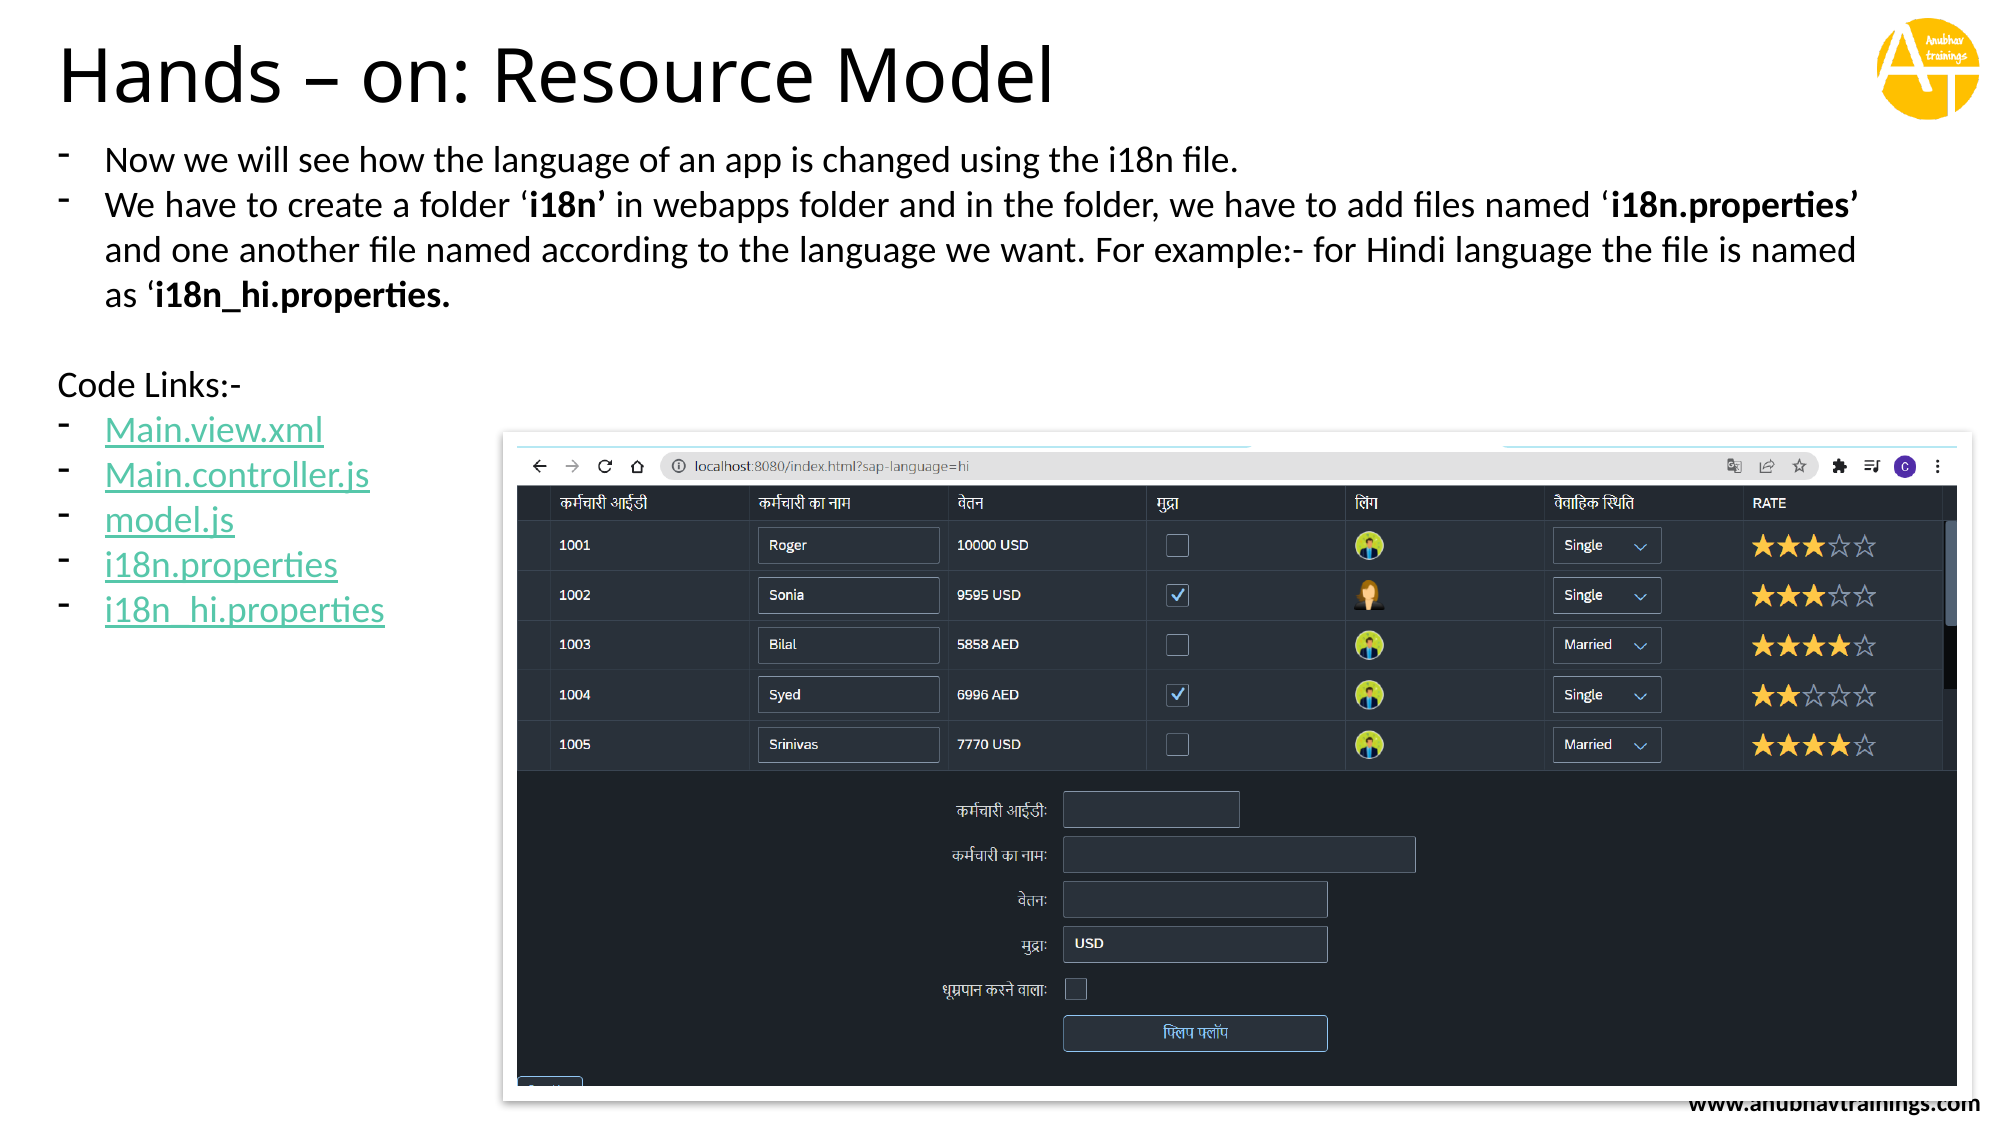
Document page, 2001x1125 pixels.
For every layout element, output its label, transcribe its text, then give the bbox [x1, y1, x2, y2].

footer www.anubhavtrainings.com [1669, 1089, 2000, 1114]
picture [1866, 11, 1985, 128]
picture [517, 446, 1958, 1087]
text_box Now we will see how the language of an app is changed using the i18n file. We have to create a folder ‘i18n’ in webapps folder and in the folder, we have to add files named ‘i18n.properties’ and one another file named according to the language we want. For example:- for Hindi language the file is named as ‘i18n_hi.properties. Code Links:- Main.view.xml Main.controller.js model.js i18n.properties i18n_hi.properties [42, 127, 1874, 638]
text_box Hands – on: Resource Model [42, 30, 1319, 127]
